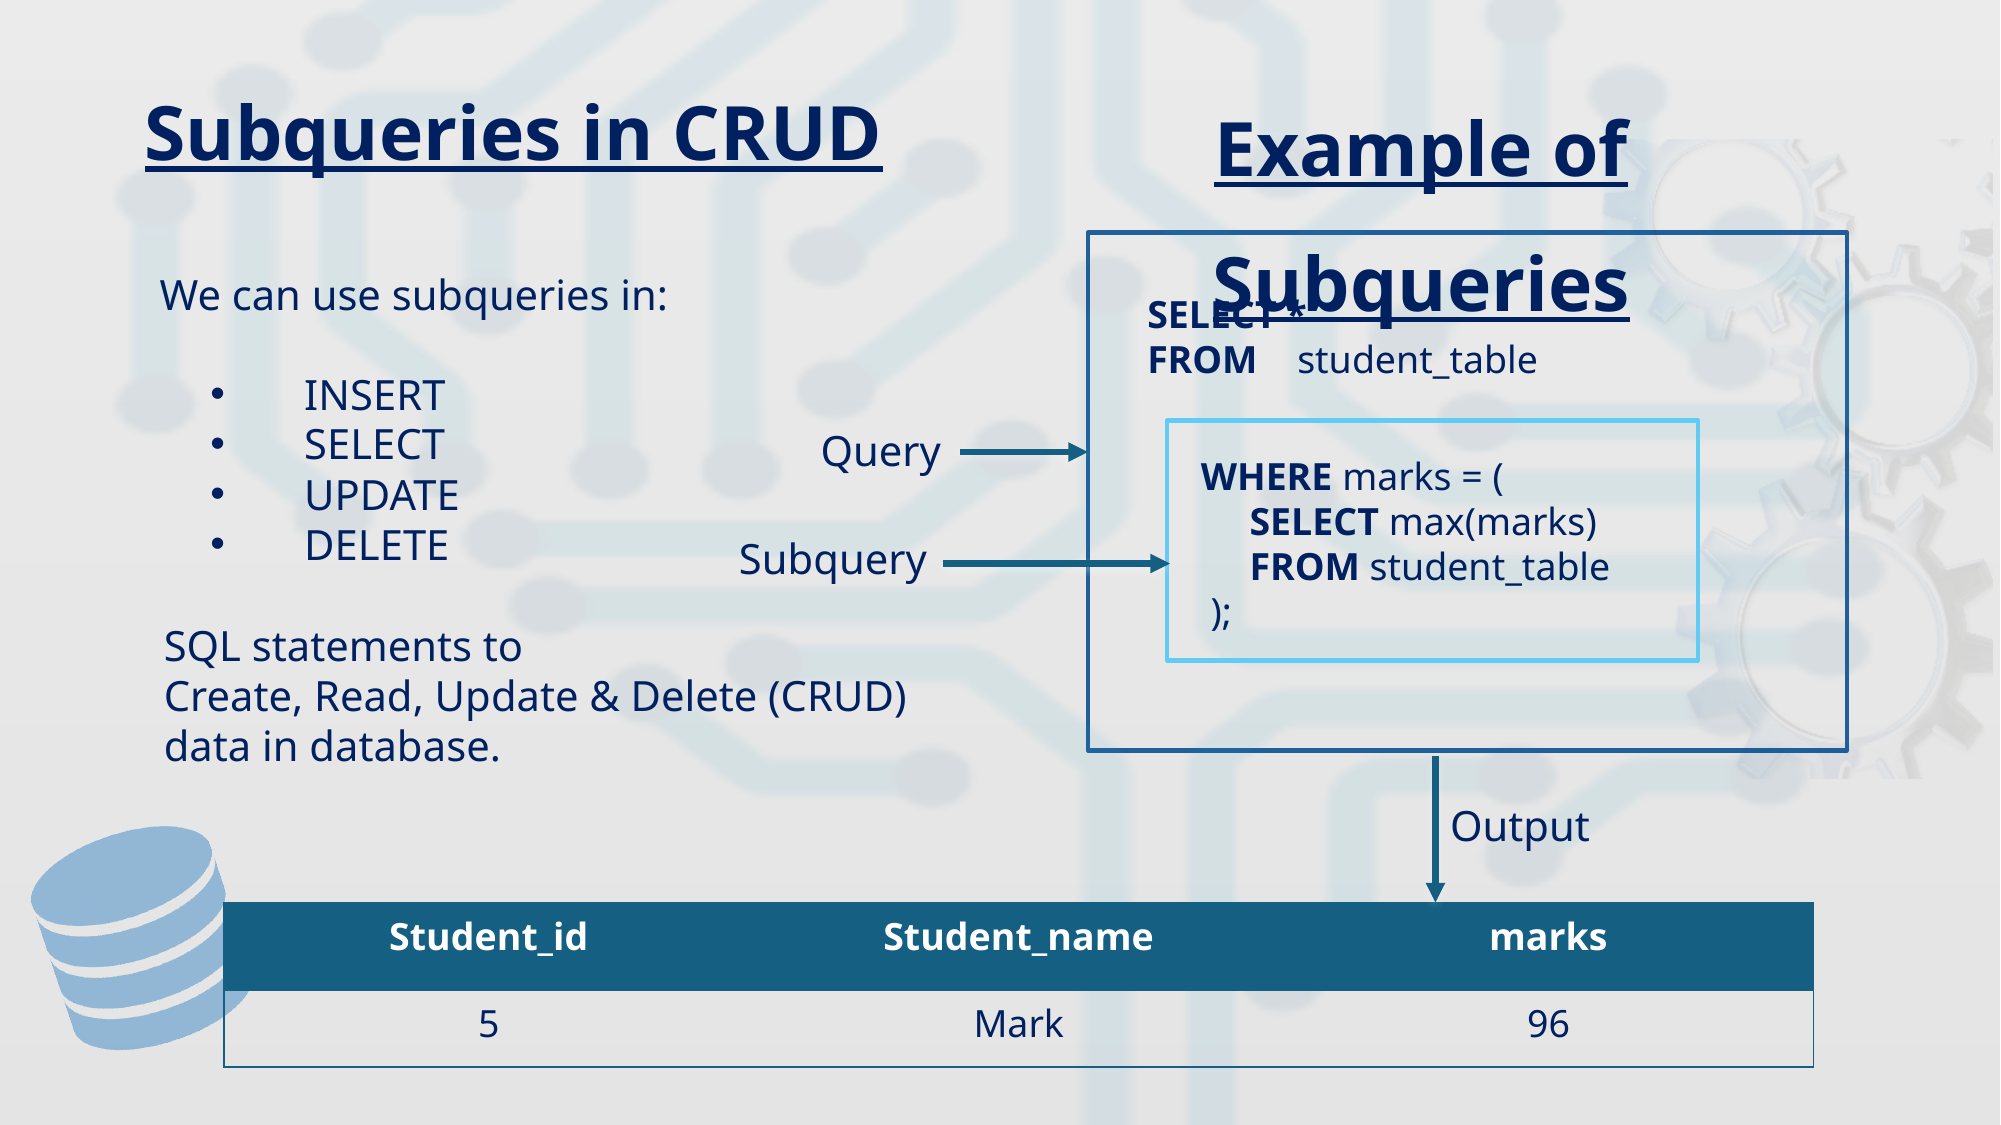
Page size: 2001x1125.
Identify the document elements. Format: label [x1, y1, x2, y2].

text_box [723, 420, 1718, 664]
picture [0, 0, 2000, 1125]
